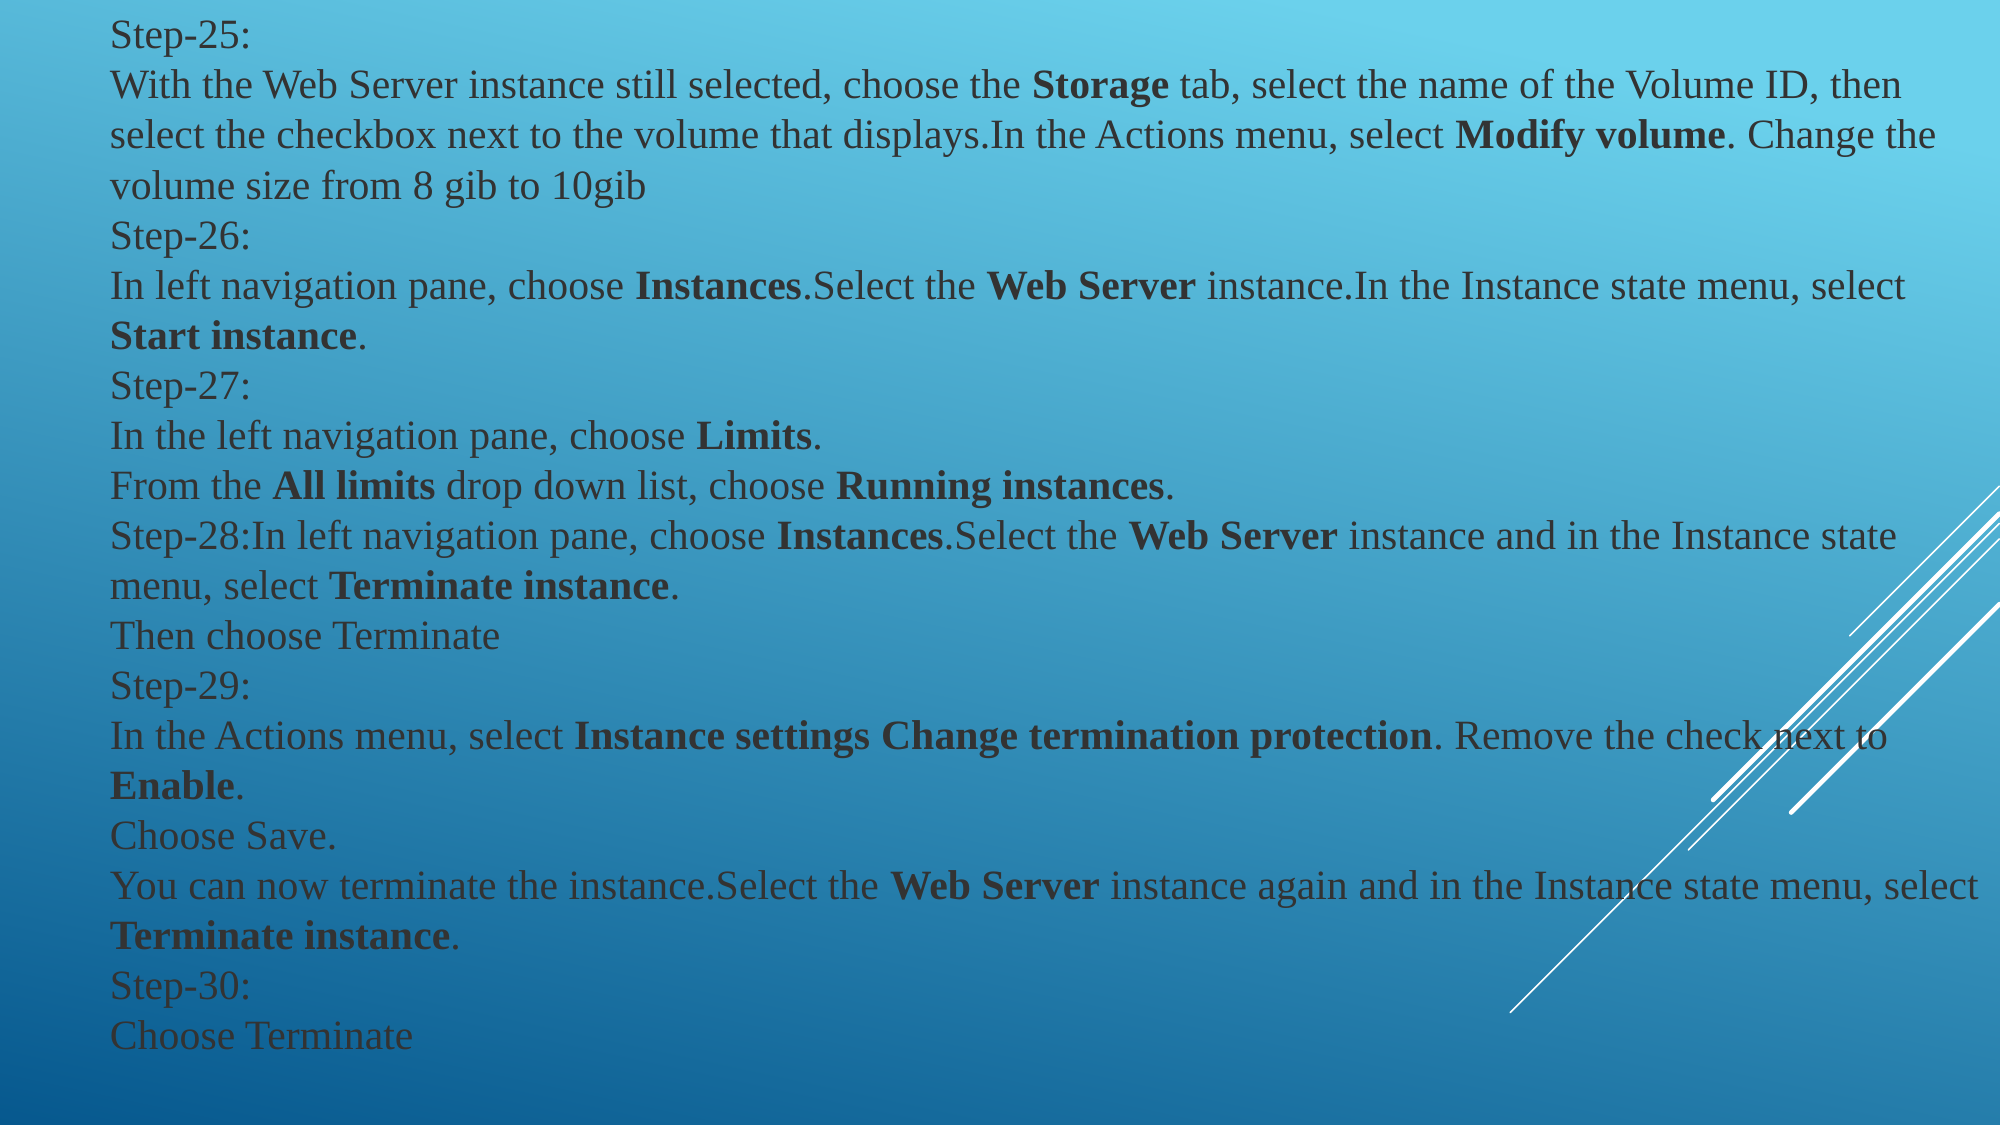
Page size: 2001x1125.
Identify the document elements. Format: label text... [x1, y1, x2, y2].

text_box Step-25: With the Web Server instance still selected, choose the Storage tab, select the name of the Volume ID, then select the checkbox next to the volume that displays.In the Actions menu, select Modify volume. Change the volume size from 8 gib to 10gib Step-26: In left navigation pane, choose Instances.Select the Web Server instance.In the Instance state menu, select Start instance. Step-27: In the left navigation pane, choose Limits. From the All limits drop down list, choose Running instances. Step-28:In left navigation pane, choose Instances.Select the Web Server instance and in the Instance state menu, select Terminate instance. Then choose Terminate Step-29: In the Actions menu, select Instance settings Change termination protection. Remove the check next to Enable. Choose Save. You can now terminate the instance.Select the Web Server instance again and in the Instance state menu, select Terminate instance. Step-30: Choose Terminate [94, 0, 2000, 1116]
